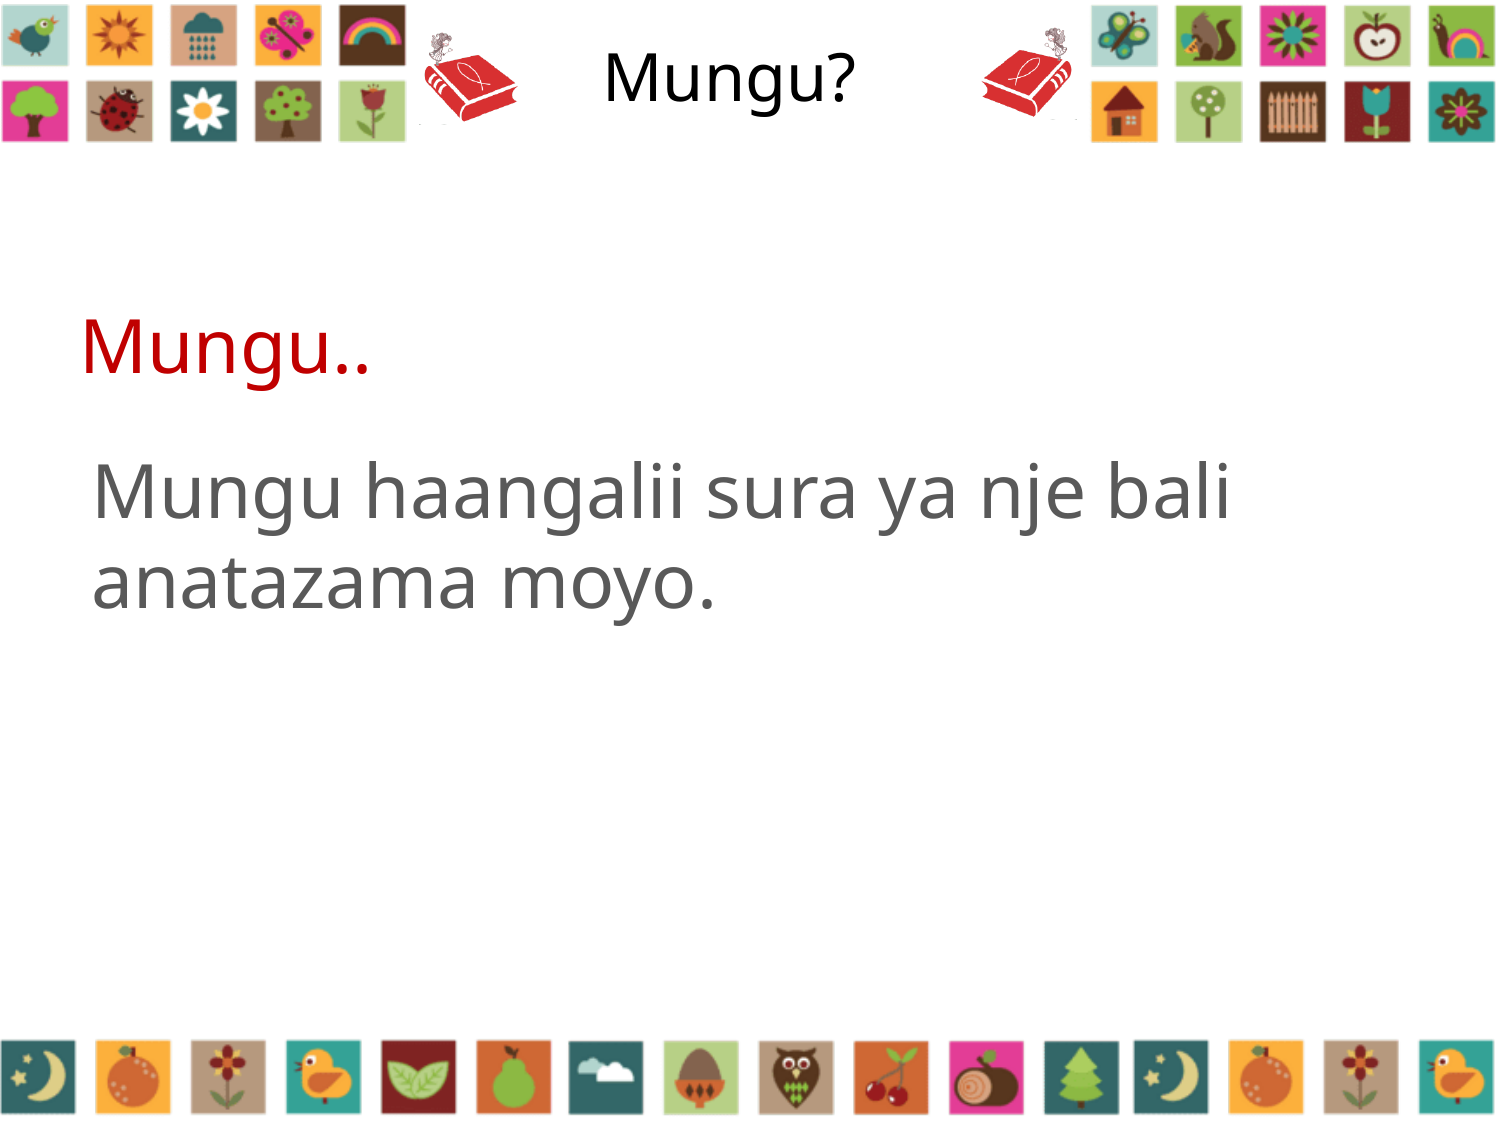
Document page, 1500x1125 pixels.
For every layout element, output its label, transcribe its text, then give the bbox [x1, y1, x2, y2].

text_box Mungu.. [64, 290, 1412, 396]
picture [0, 3, 550, 150]
text_box Mungu? [553, 27, 946, 123]
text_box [0, 1028, 1500, 1118]
picture [950, 3, 1500, 150]
text_box Mungu haangalii sura ya nje bali anatazama moyo. [76, 436, 1424, 632]
